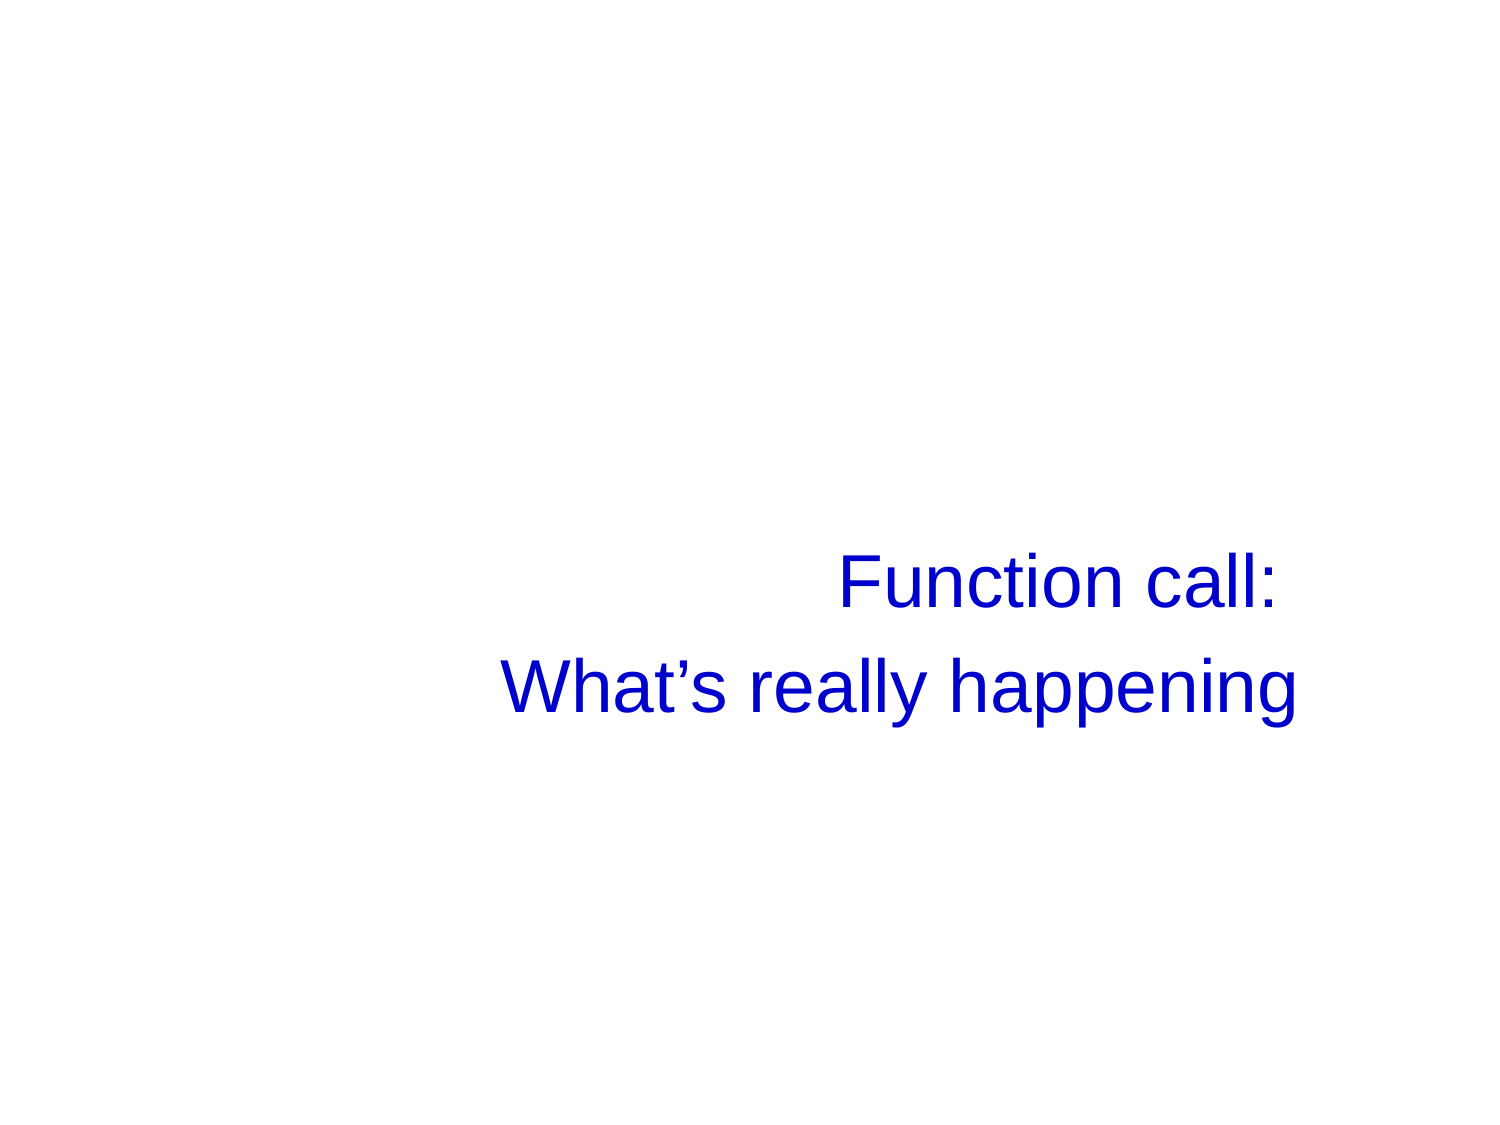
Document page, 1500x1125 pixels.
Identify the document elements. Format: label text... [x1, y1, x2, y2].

subtitle Function call: What’s really happening [212, 524, 1301, 838]
